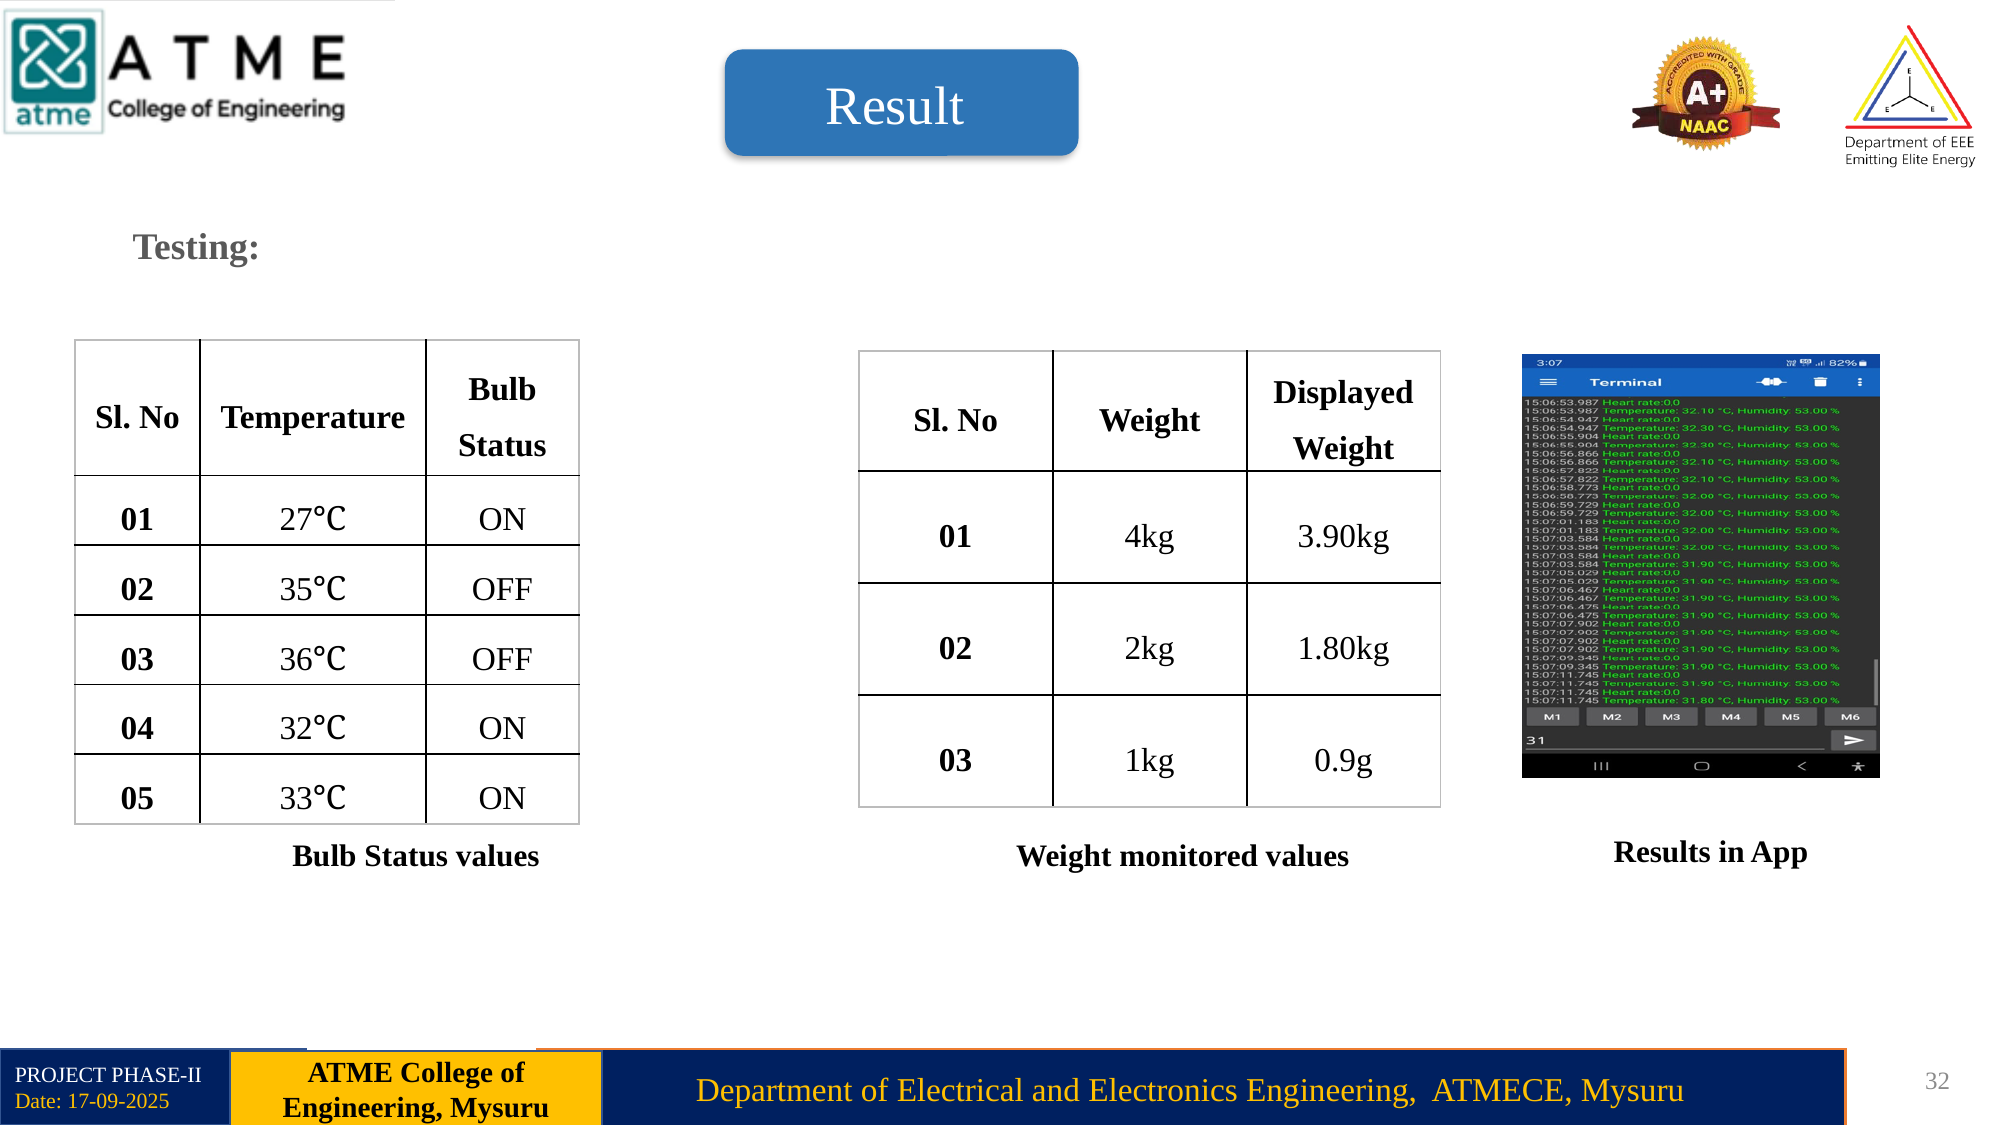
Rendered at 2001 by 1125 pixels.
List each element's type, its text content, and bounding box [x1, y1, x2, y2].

table_header Displayed Weight [1248, 352, 1440, 470]
picture [0, 0, 395, 150]
text_box Weight monitored values [1001, 827, 1365, 881]
table_cell 27℃ [201, 476, 425, 544]
table_header Sl. No [860, 352, 1052, 470]
picture [1513, 334, 1909, 791]
table_cell 05 [76, 755, 199, 823]
table_header Weight [1054, 352, 1246, 470]
text_box Testing: [117, 214, 276, 275]
table_cell 1kg [1054, 696, 1246, 806]
table_cell 0.9g [1248, 696, 1440, 806]
table_cell ON [427, 476, 578, 544]
text_box Results in App [1598, 823, 1824, 877]
table_cell 4kg [1054, 472, 1246, 582]
table_cell 02 [860, 584, 1052, 694]
table_cell 35℃ [201, 546, 425, 614]
table_cell 33℃ [201, 755, 425, 823]
table_header Temperature [201, 341, 425, 475]
table_cell 04 [76, 685, 199, 753]
text_box PROJECT PHASE-II Date: 17-09-2025 [0, 1048, 307, 1125]
table_cell 1.80kg [1248, 584, 1440, 694]
table_cell OFF [427, 616, 578, 684]
picture [1615, 20, 1796, 170]
table_header Sl. No [76, 341, 199, 475]
table_cell OFF [427, 546, 578, 614]
table_cell 3.90kg [1248, 472, 1440, 582]
table_cell 03 [76, 616, 199, 684]
table_cell ON [427, 685, 578, 753]
text_box ATME College of Engineering, Mysuru [229, 1050, 603, 1125]
footer Department of Electrical and Electronics Engineering, ATMECE, Mysuru [536, 1048, 1847, 1125]
table_cell 02 [76, 546, 199, 614]
slide_number 32 [1498, 1049, 1966, 1110]
table_header Bulb Status [427, 341, 578, 475]
picture [1838, 20, 1979, 170]
table_cell 03 [860, 696, 1052, 806]
table_cell ON [427, 755, 578, 823]
text_box Result [723, 48, 1080, 157]
table_cell 01 [860, 472, 1052, 582]
table_cell 36℃ [201, 616, 425, 684]
table_cell 2kg [1054, 584, 1246, 694]
text_box Bulb Status values [277, 827, 555, 881]
table_cell 01 [76, 476, 199, 544]
table_cell 32℃ [201, 685, 425, 753]
